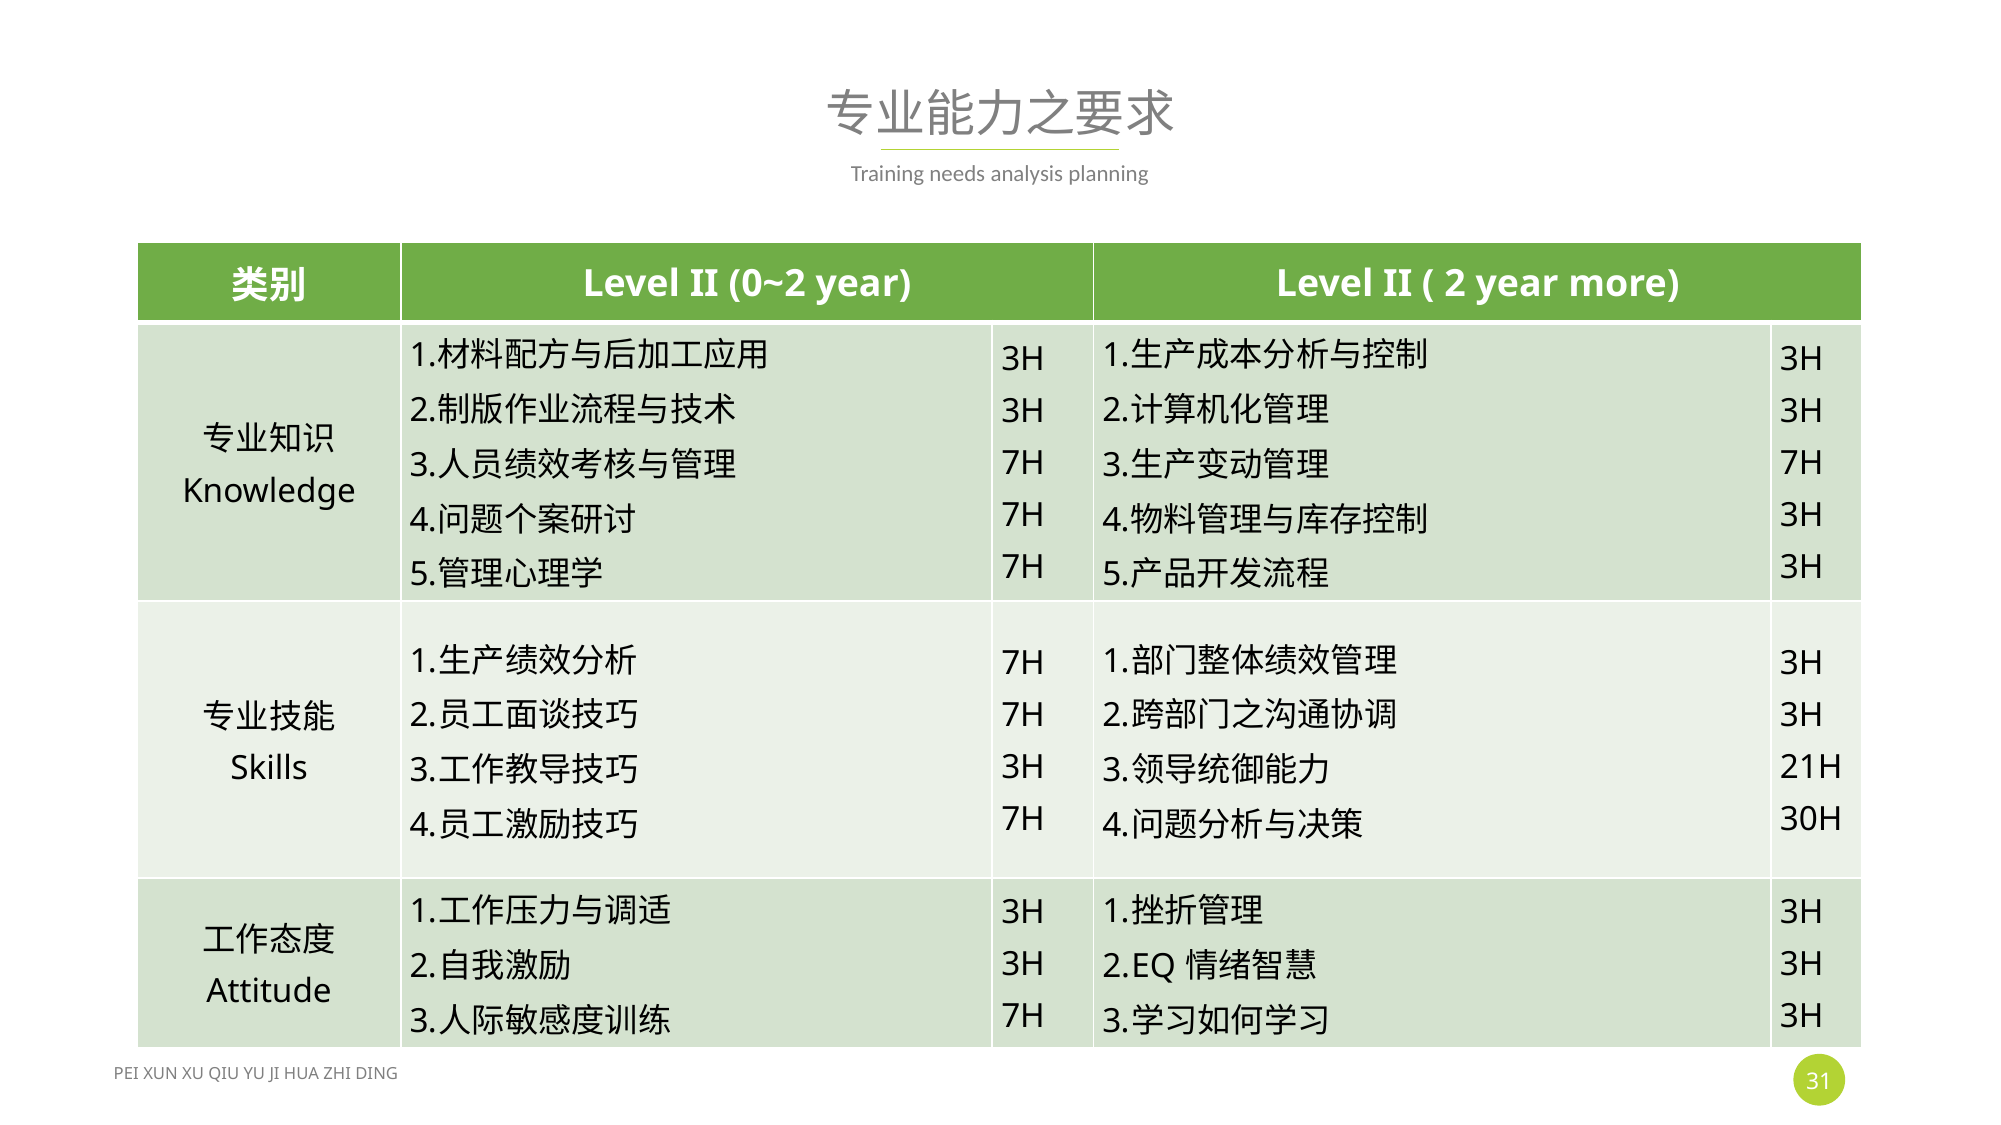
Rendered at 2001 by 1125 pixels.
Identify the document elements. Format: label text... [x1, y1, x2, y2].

table_cell 生产绩效分析 员工面谈技巧 工作教导技巧 员工激励技巧 [402, 602, 991, 877]
table_cell 3H 3H 3H [1772, 879, 1861, 1047]
table_header 类别 [138, 243, 400, 320]
table_header Level II ( 2 year more) [1094, 243, 1861, 320]
table_cell 3H 3H 7H 3H 3H [1772, 325, 1861, 600]
table_cell 3H 3H 21H 30H [1772, 602, 1861, 877]
list Training needs analysis planning [137, 154, 1863, 242]
table_header Level II (0~2 year) [402, 243, 1093, 320]
table_cell 工作压力与调适 自我激励 人际敏感度训练 [402, 879, 991, 1047]
table_cell 专业技能 Skills [138, 602, 400, 877]
table_cell 3H 3H 7H 7H 7H [993, 325, 1093, 600]
table_cell 7H 7H 3H 7H [993, 602, 1093, 877]
table_cell 专业知识 Knowledge [138, 325, 400, 600]
table_cell 部门整体绩效管理 跨部门之沟通协调 领导统御能力 问题分析与决策 [1094, 602, 1770, 877]
table_cell 材料配方与后加工应用 制版作业流程与技术 人员绩效考核与管理 问题个案研讨 管理心理学 [402, 325, 991, 600]
title 专业能力之要求 [137, 50, 1863, 154]
table_cell 生产成本分析与控制 计算机化管理 生产变动管理 物料管理与库存控制 产品开发流程 [1094, 325, 1770, 600]
table_cell 工作态度 Attitude [138, 879, 400, 1047]
table_cell 3H 3H 7H [993, 879, 1093, 1047]
table_cell 挫折管理 EQ情绪智慧 学习如何学习 [1094, 879, 1770, 1047]
